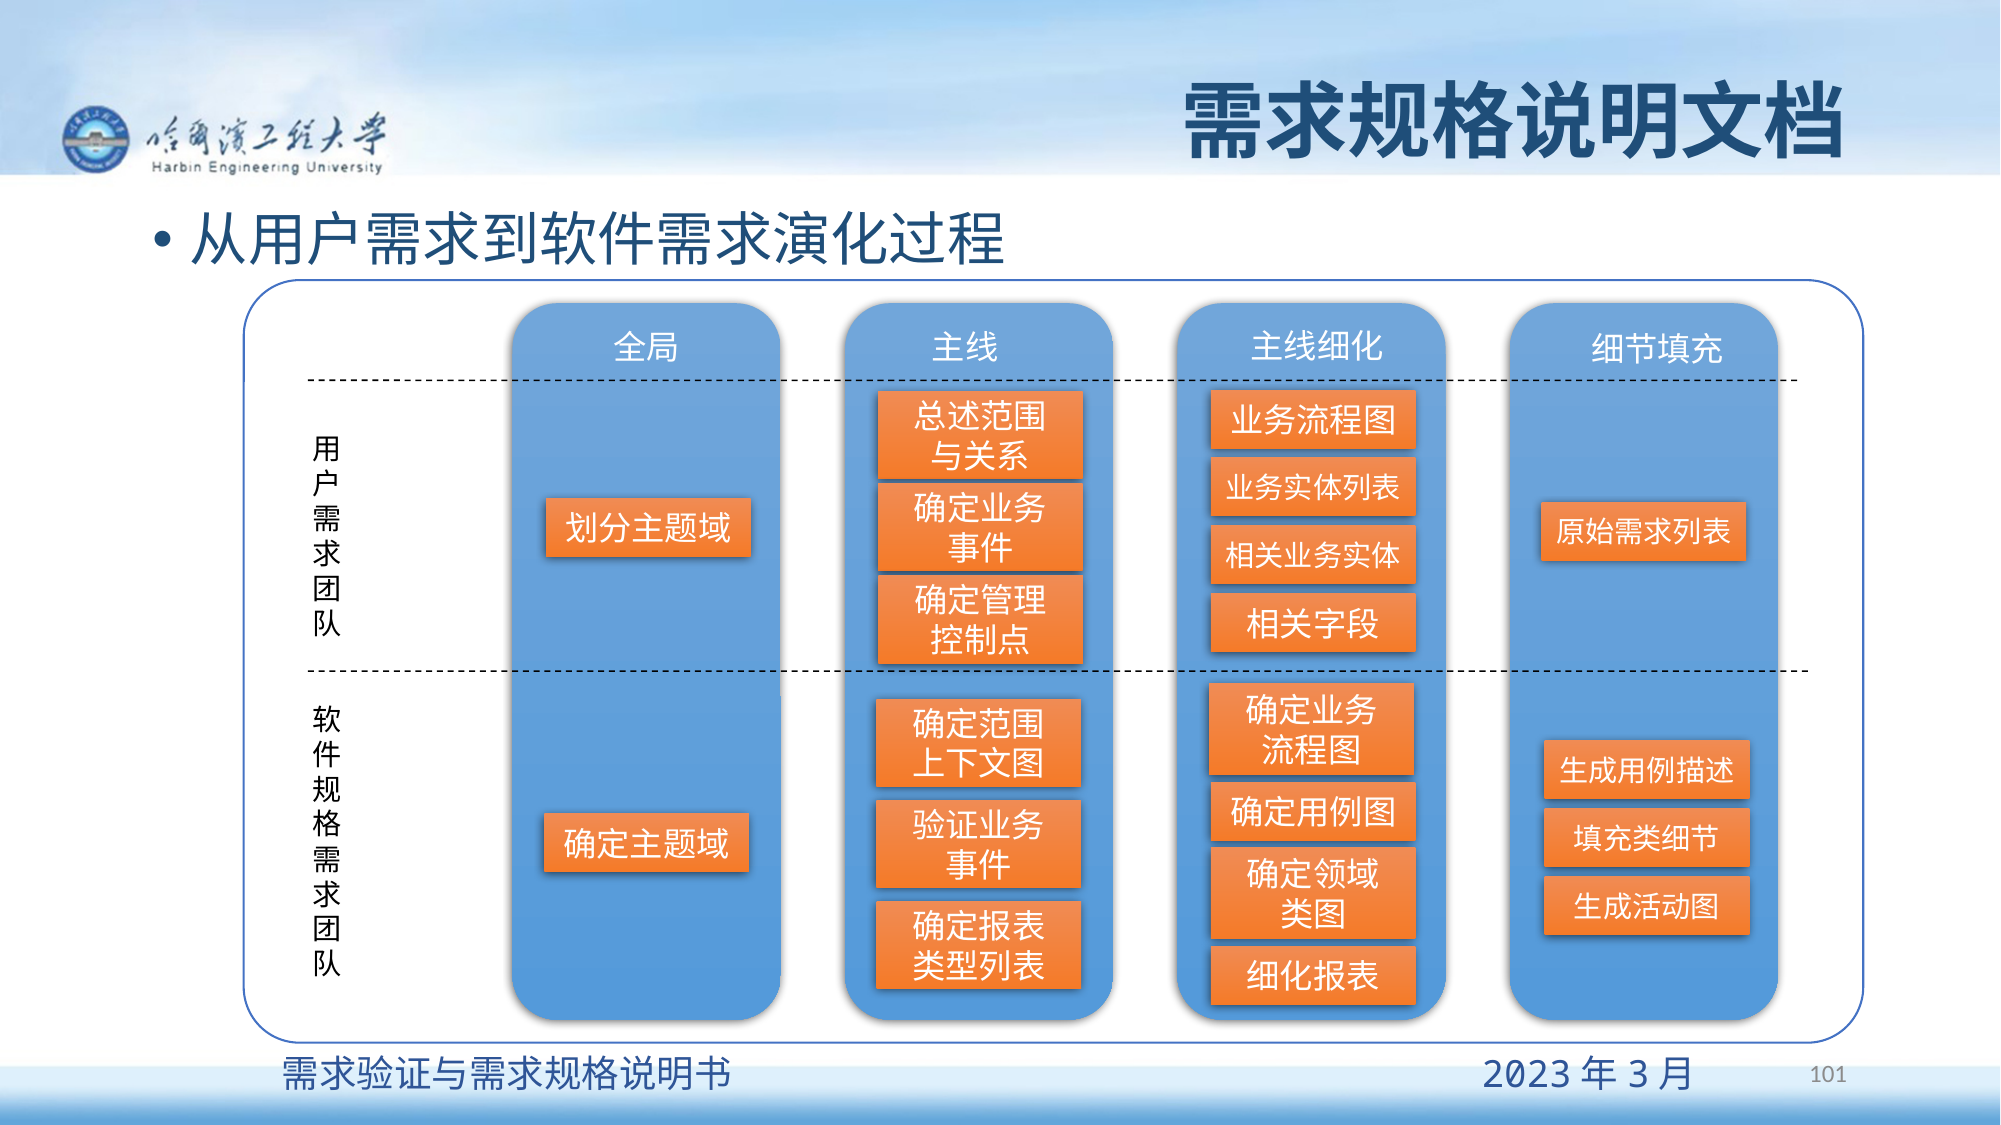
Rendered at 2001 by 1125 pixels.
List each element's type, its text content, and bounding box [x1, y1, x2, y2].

list 从用户需求到软件需求演化过程 [137, 202, 1647, 927]
slide_number 101 [1412, 1042, 1863, 1103]
picture [0, 0, 2001, 1125]
title 需求规格说明文档 [137, 47, 1863, 203]
text_box [242, 279, 1865, 1044]
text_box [295, 303, 1812, 1020]
